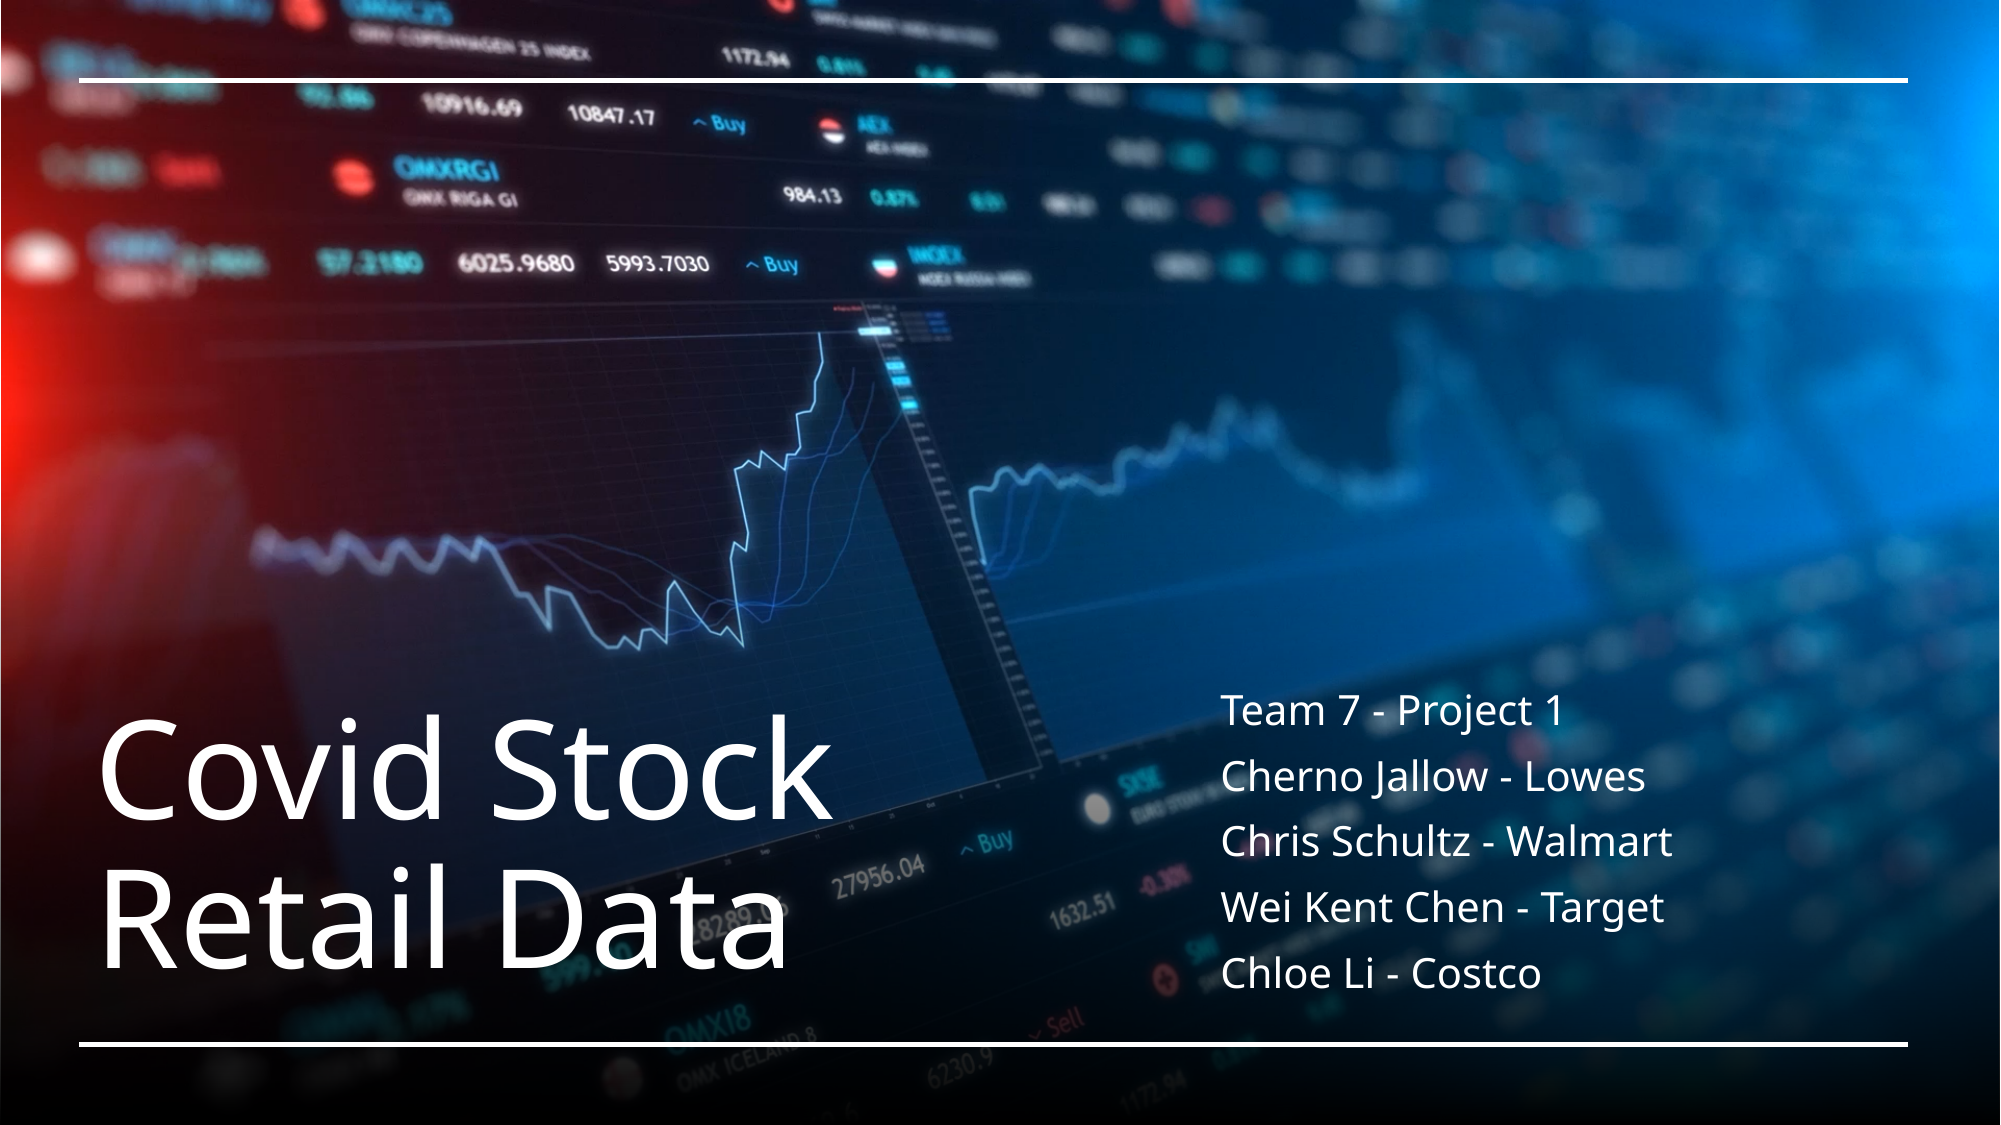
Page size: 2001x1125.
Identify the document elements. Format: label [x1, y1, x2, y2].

text_box [0, 0, 2000, 1125]
